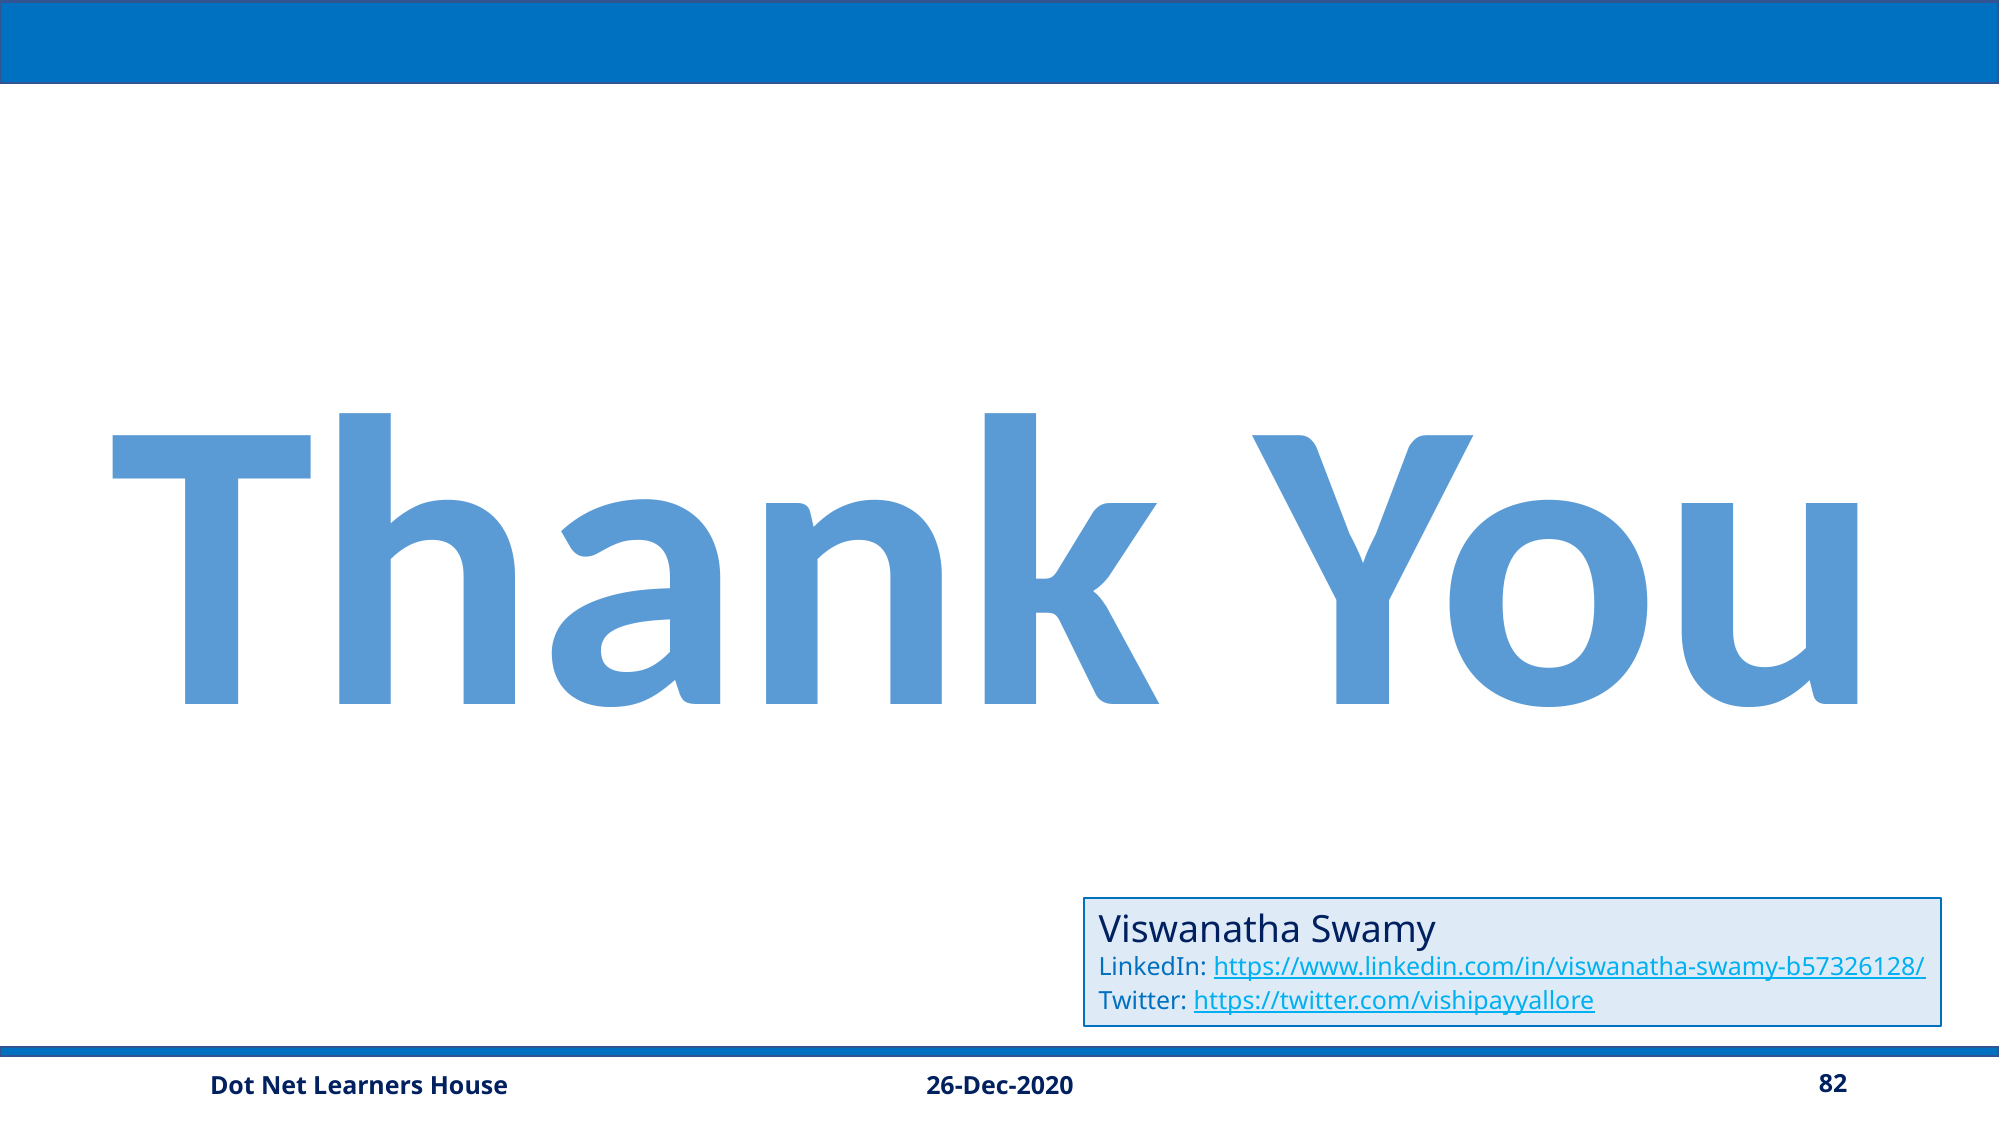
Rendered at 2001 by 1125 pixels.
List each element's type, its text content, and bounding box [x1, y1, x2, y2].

text_box [0, 0, 1999, 84]
text_box Viswanatha Swamy LinkedIn: https://www.linkedin.com/in/viswanatha-swamy-b57326128/ Twitter: https://twitter.com/vishipayyallore [1083, 898, 1941, 1026]
footer 26-Dec-2020 [697, 1054, 1338, 1115]
slide_number 82 [1412, 1054, 1863, 1115]
text_box Thank You [94, 282, 1900, 796]
text_box Dot Net Learners House [21, 1054, 697, 1115]
text_box [0, 1046, 1999, 1057]
